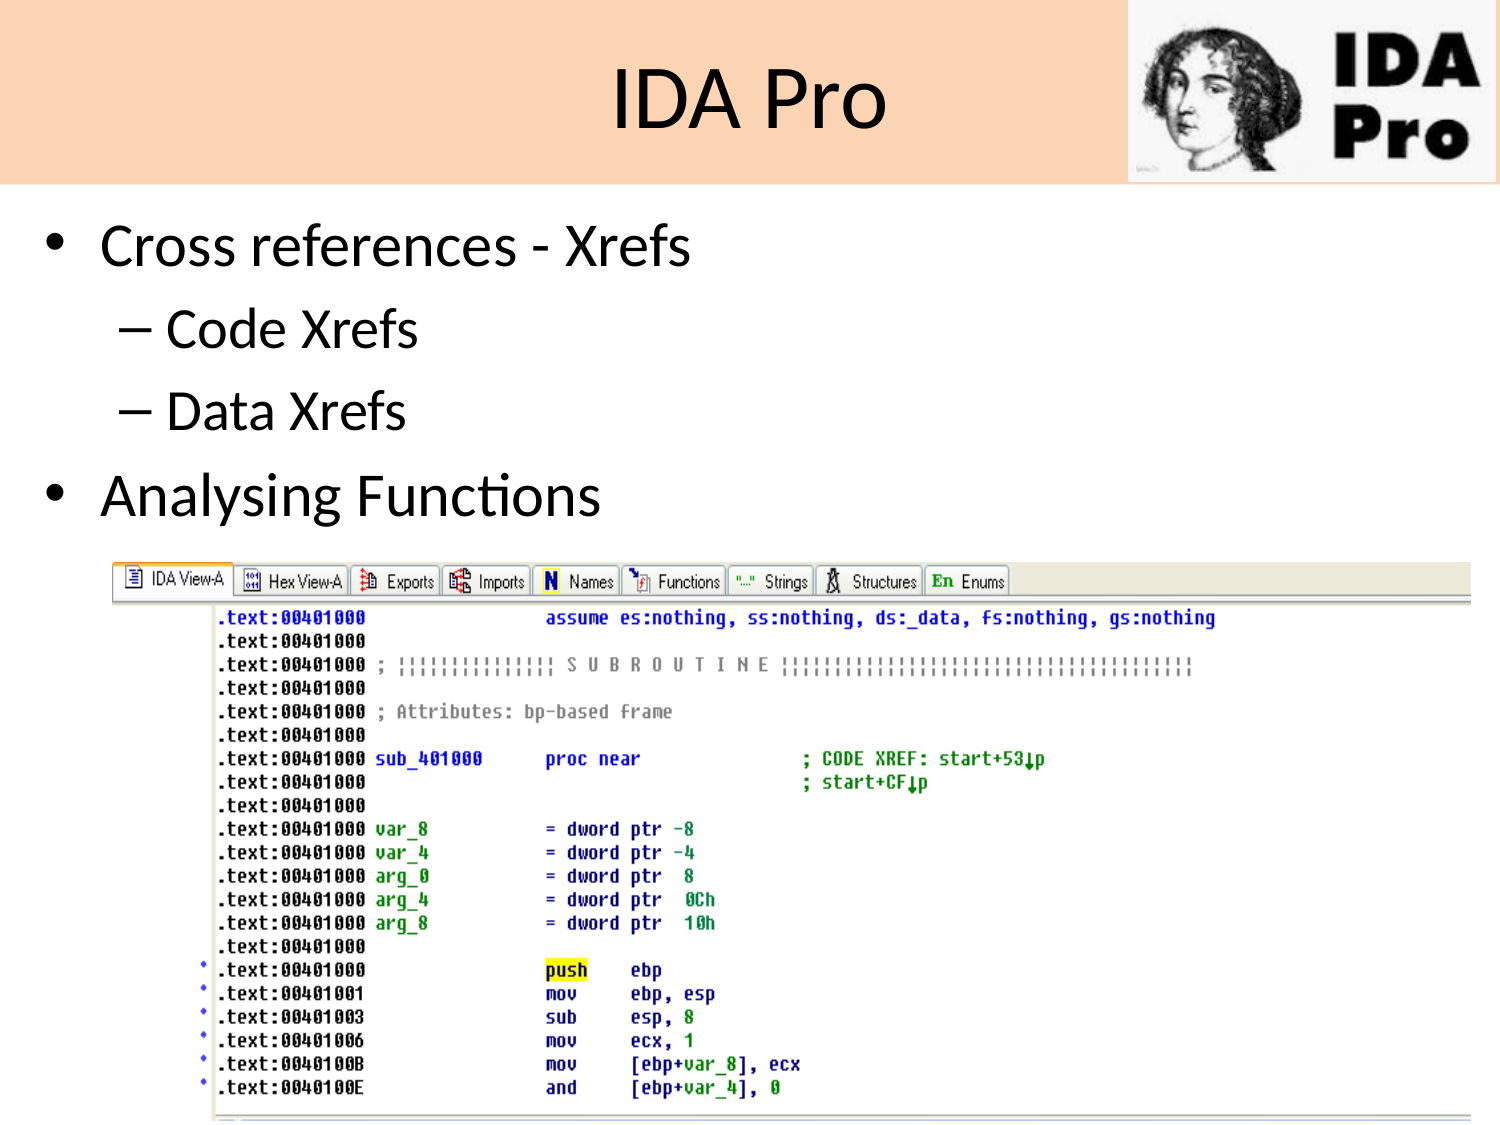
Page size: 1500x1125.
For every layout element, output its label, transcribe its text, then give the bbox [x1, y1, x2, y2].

picture [1127, 0, 1497, 182]
picture [111, 562, 1471, 1121]
title IDA Pro [0, 0, 1125, 185]
list Cross references - Xrefs Code Xrefs Data Xrefs Analysing Functions [29, 196, 1471, 1035]
